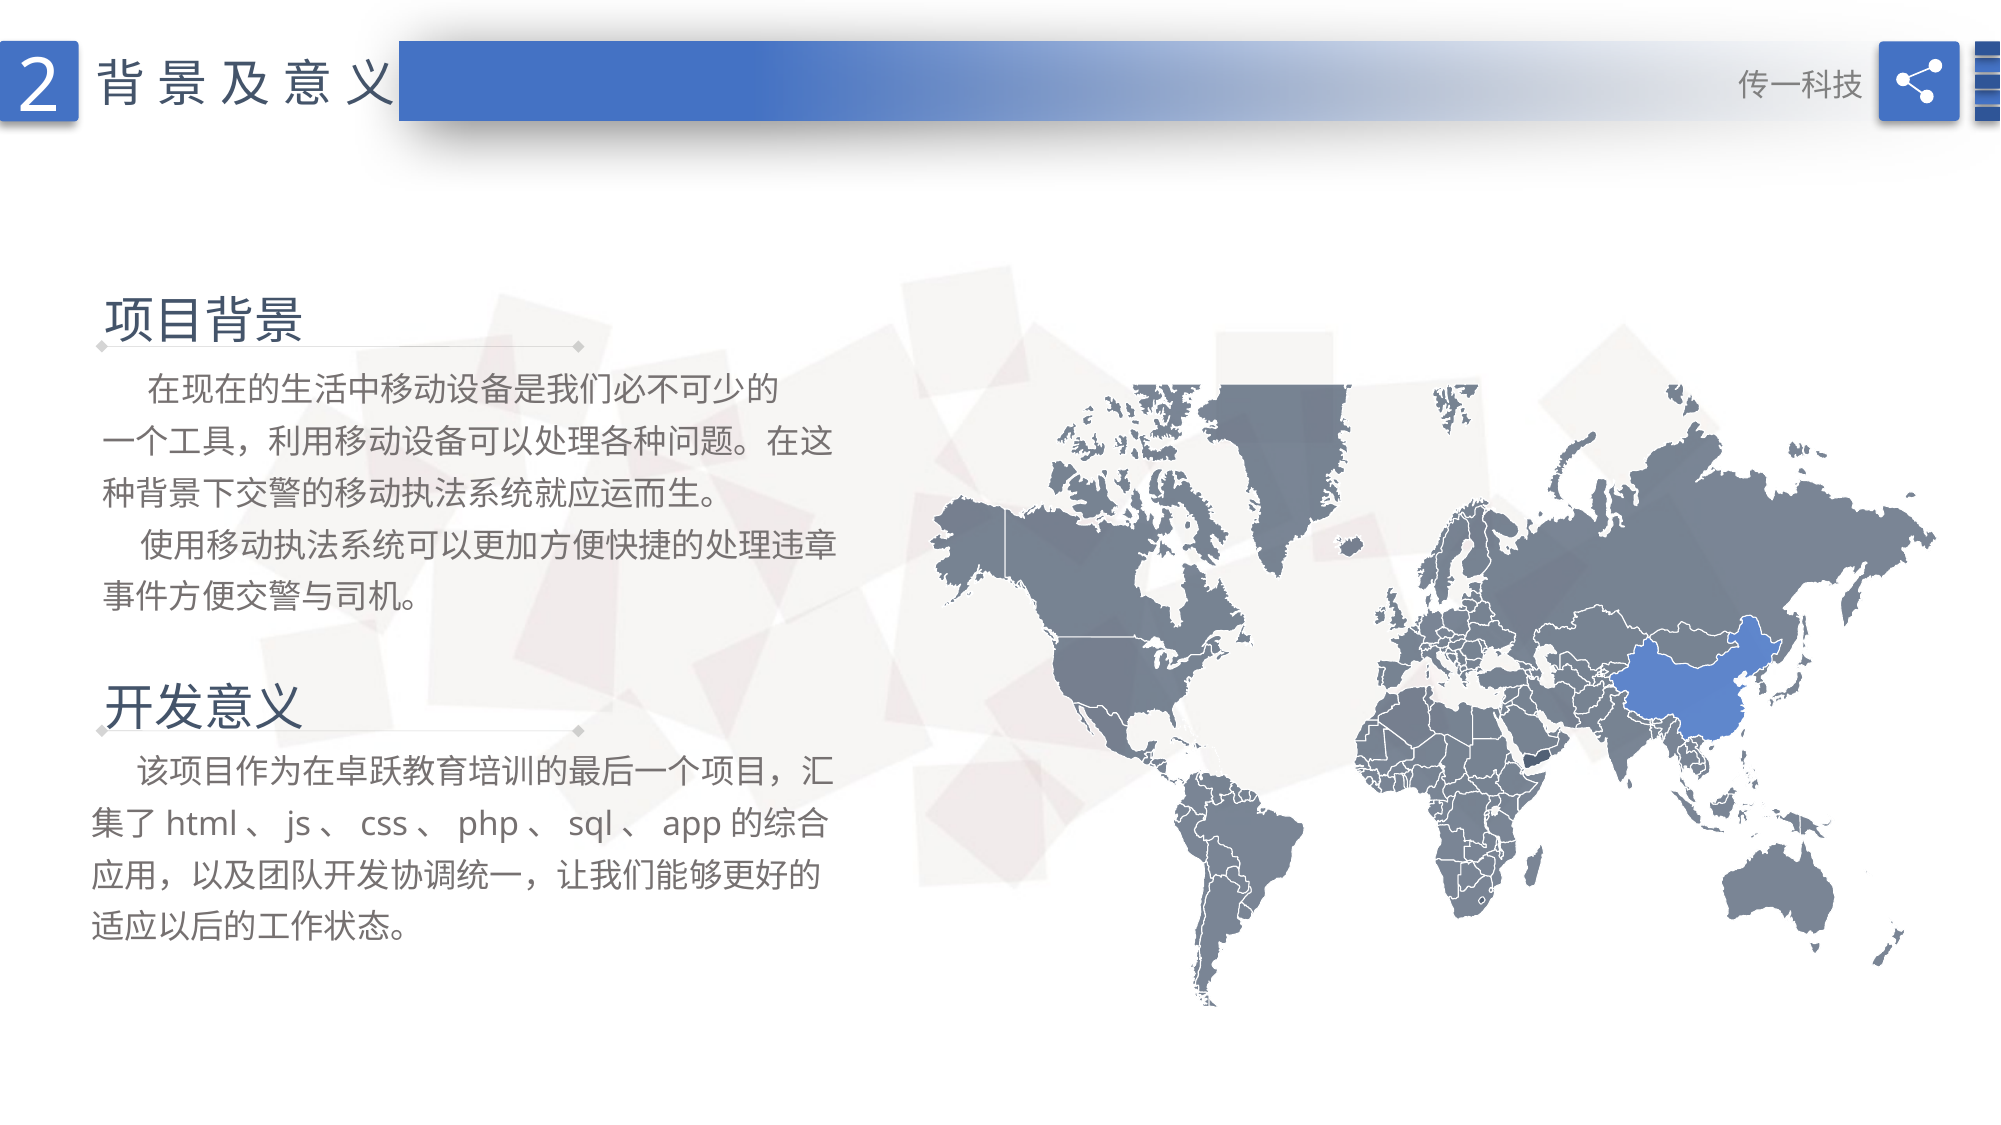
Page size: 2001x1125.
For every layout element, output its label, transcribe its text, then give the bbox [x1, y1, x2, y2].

text_box 在现在的生活中移动设备是我们必不可少的 一个工具，利用移动设备可以处理各种问题。在这种背景下交警的移动执法系统就应运而生。 使用移动执法系统可以更加方便快捷的处理违章事件方便交警与司机。 [87, 348, 864, 623]
text_box 项目背景 [89, 263, 320, 348]
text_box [928, 384, 1939, 1008]
text_box 2 [0, 39, 80, 123]
picture [0, 0, 2001, 1125]
text_box [399, 40, 2000, 122]
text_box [1878, 41, 2000, 121]
text_box 开发意义 [89, 649, 320, 730]
text_box 背景及意义 [80, 43, 411, 119]
text_box 该项目作为在卓跃教育培训的最后一个项目，汇集了html、js、css、php、sql、app的综合应用，以及团队开发协调统一，让我们能够更好的适应以后的工作状态。 [76, 730, 853, 954]
text_box 传一科技 [1522, 58, 1878, 111]
